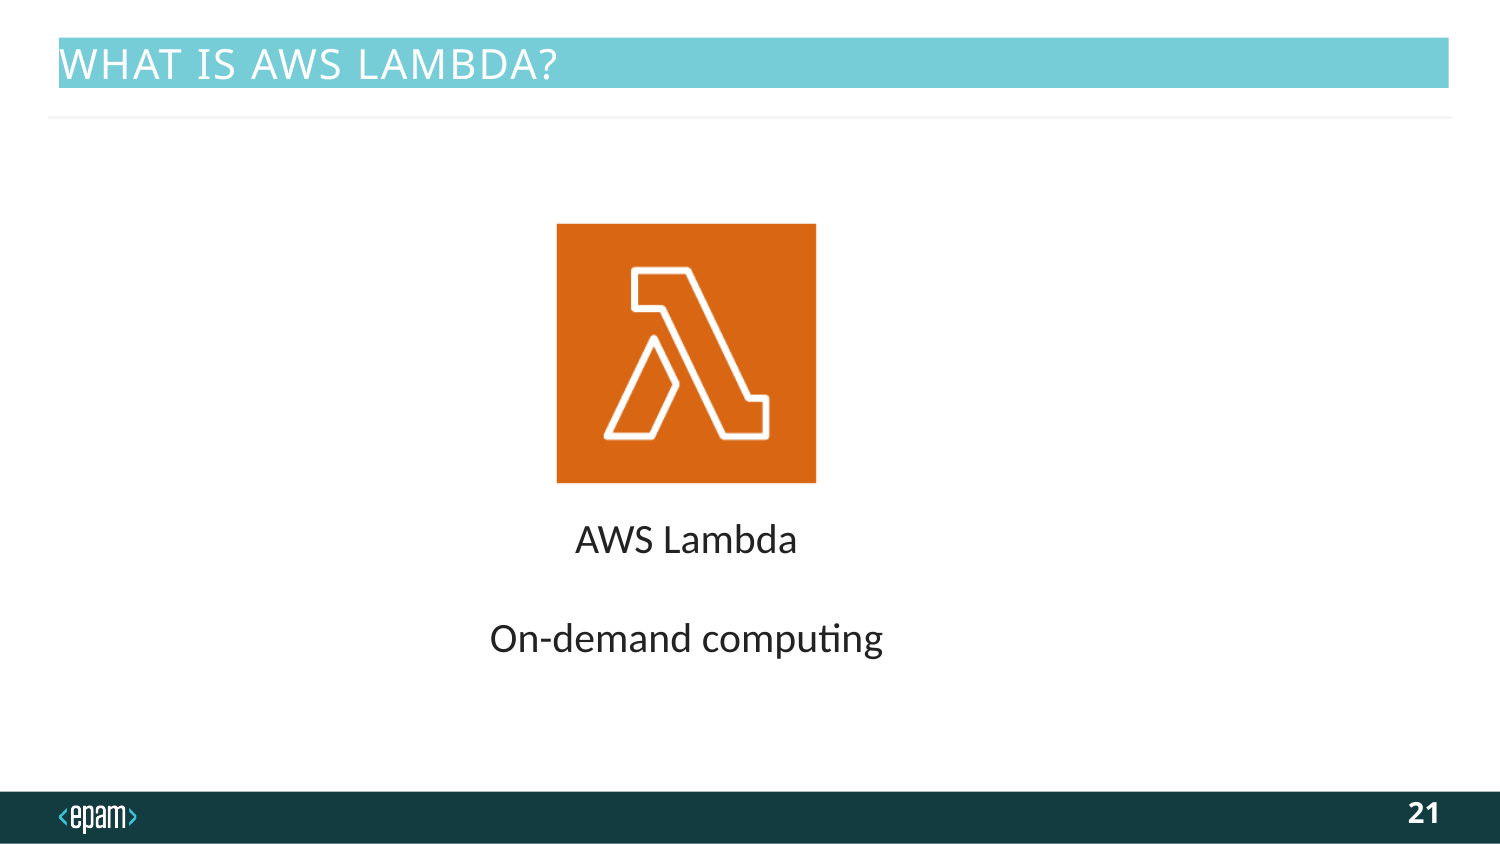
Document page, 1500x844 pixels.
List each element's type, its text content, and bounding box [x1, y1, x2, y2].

text_box On-demand computing [475, 603, 899, 669]
slide_number 21 [1216, 791, 1442, 844]
text_box WHAT IS AWS LAMBDA? [59, 37, 1449, 88]
text_box AWS Lambda [560, 522, 814, 570]
picture [518, 185, 855, 522]
